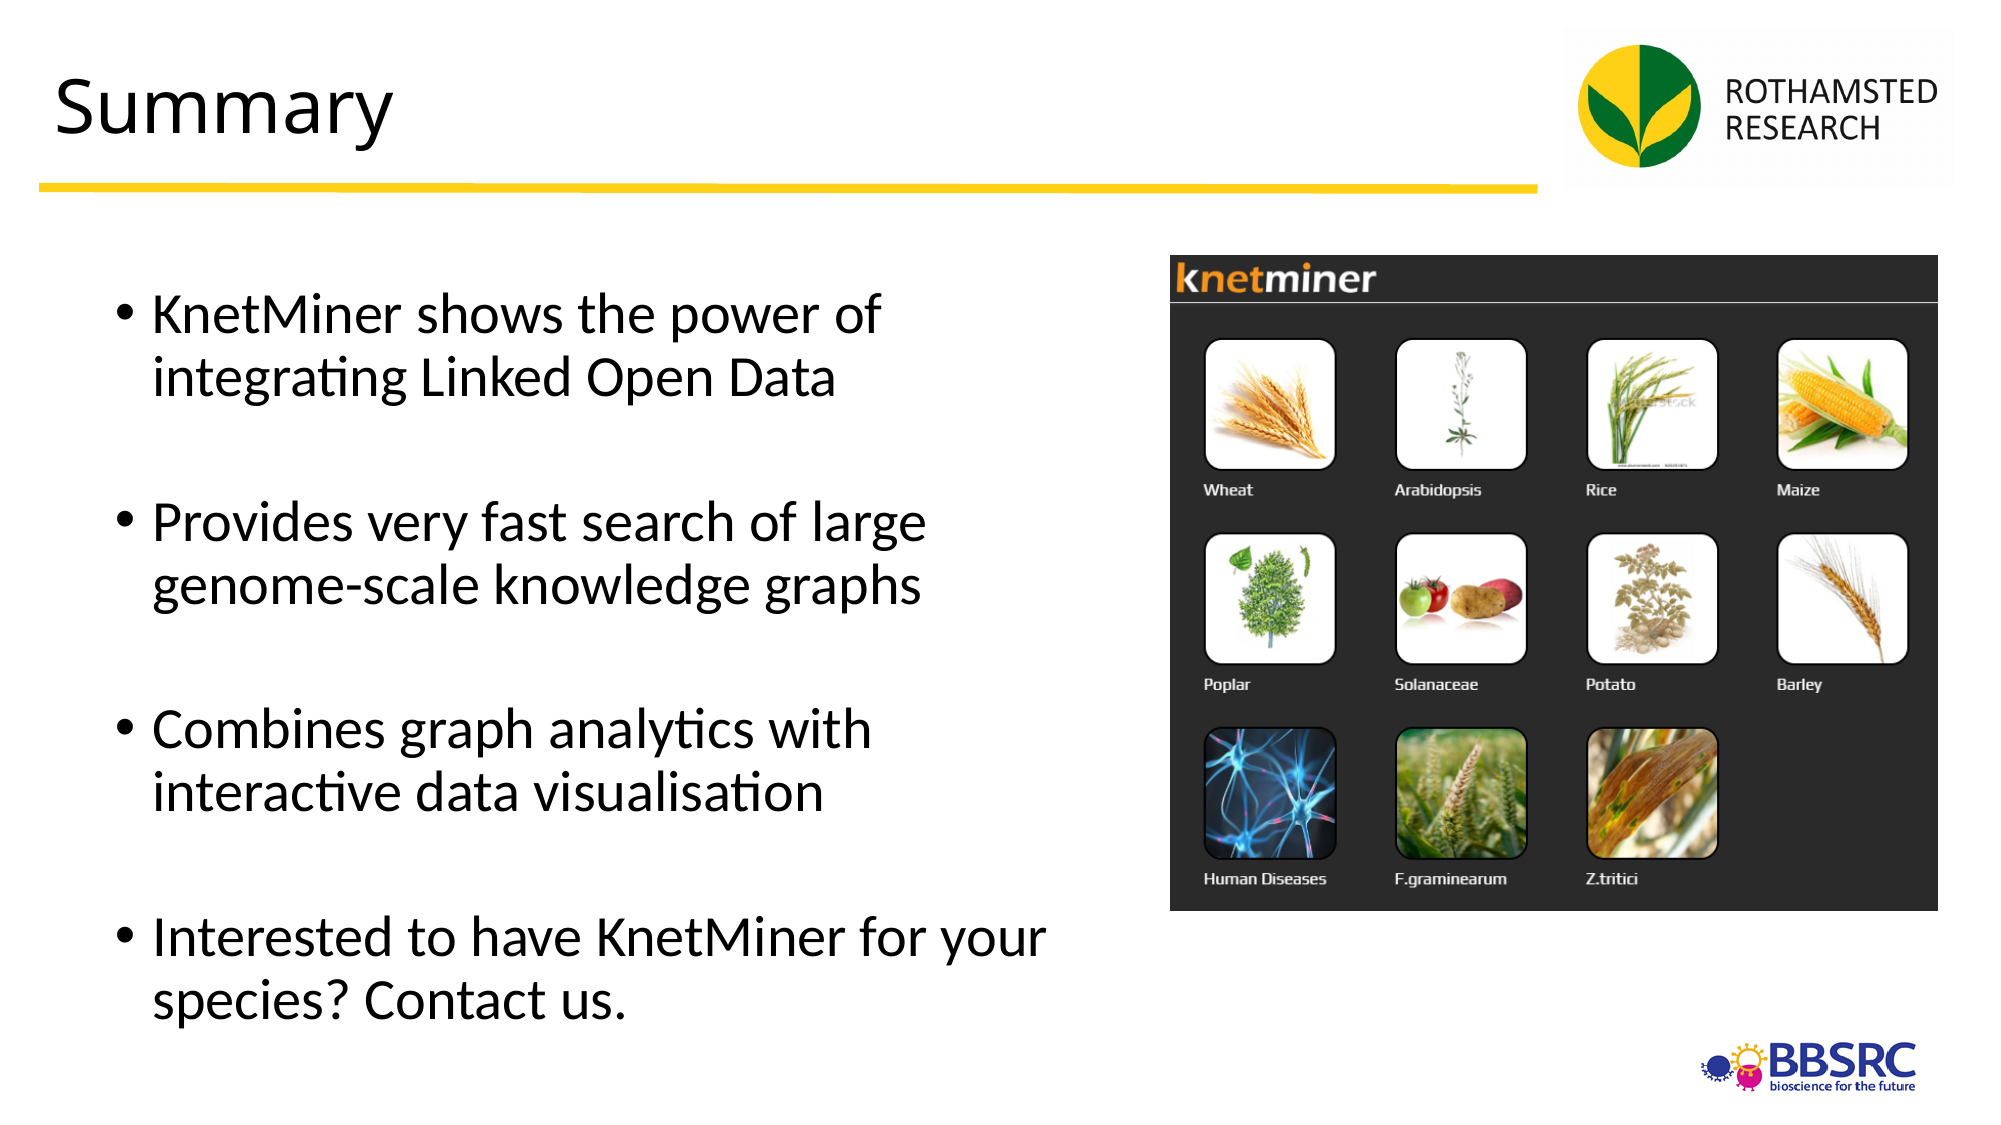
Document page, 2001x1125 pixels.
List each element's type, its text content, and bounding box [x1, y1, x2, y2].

picture [1170, 255, 1938, 911]
title Summary [39, 45, 1538, 173]
picture [1562, 26, 1953, 189]
list KnetMiner shows the power of integrating Linked Open Data Provides very fast search of large genome-scale knowledge graphs Combines graph analytics with interactive data visualisation Interested to have KnetMiner for your species? Contact us. [99, 275, 1125, 1005]
picture [1690, 1024, 1934, 1108]
